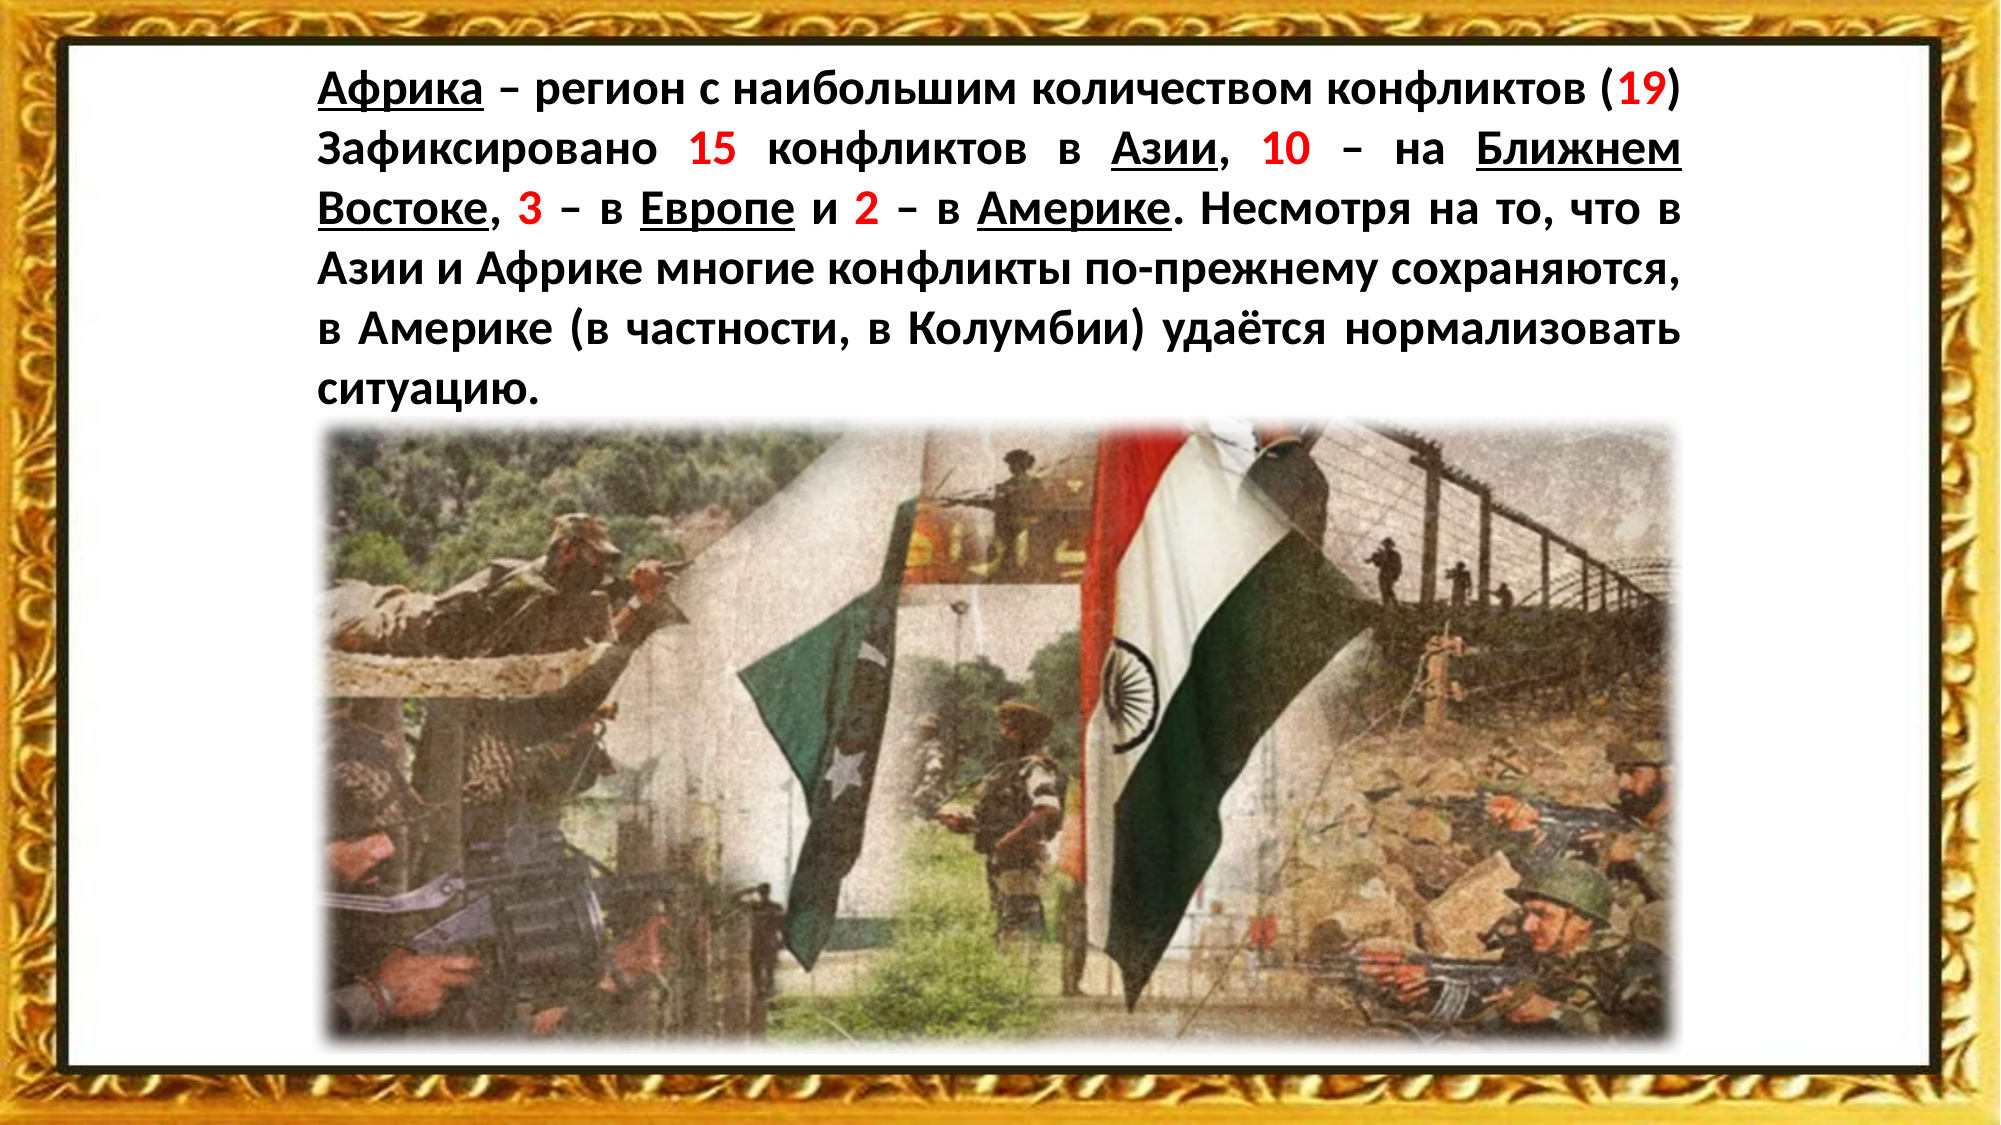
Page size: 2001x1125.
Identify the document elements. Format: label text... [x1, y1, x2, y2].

picture [0, 0, 2001, 1125]
text_box Африка – регион с наибольшим количеством конфликтов (19) Зафиксировано 15 конфликтов в Азии, 10 – на Ближнем Востоке, 3 – в Европе и 2 – в Америке. Несмотря на то, что в Азии и Африке многие конфликты по-прежнему сохраняются, в Америке (в частности, в Колумбии) удаётся нормализовать ситуацию. [303, 47, 1697, 423]
